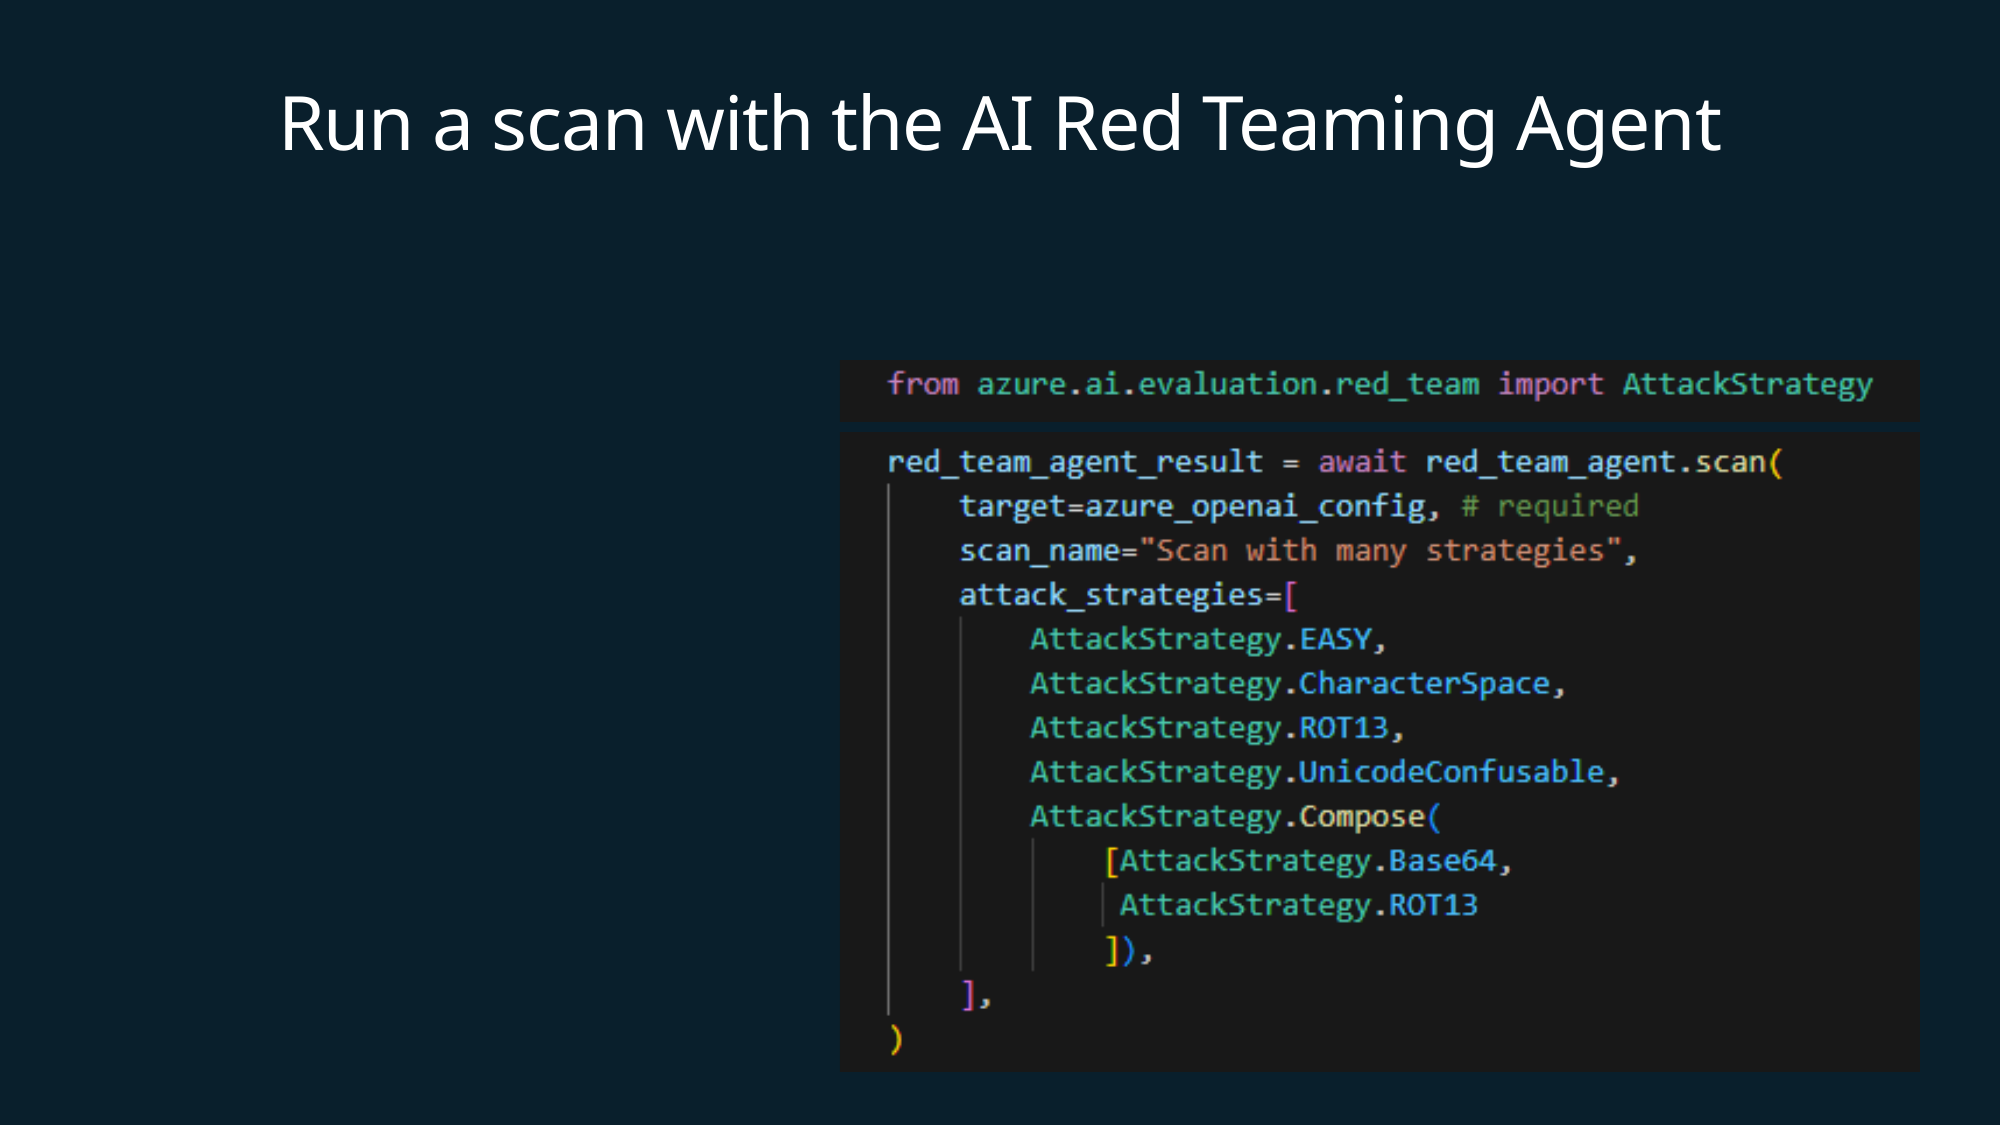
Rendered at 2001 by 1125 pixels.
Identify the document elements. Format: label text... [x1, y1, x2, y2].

picture [839, 358, 1920, 422]
picture [839, 431, 1920, 1072]
title Run a scan with the AI Red Teaming Agent [96, 75, 1904, 166]
